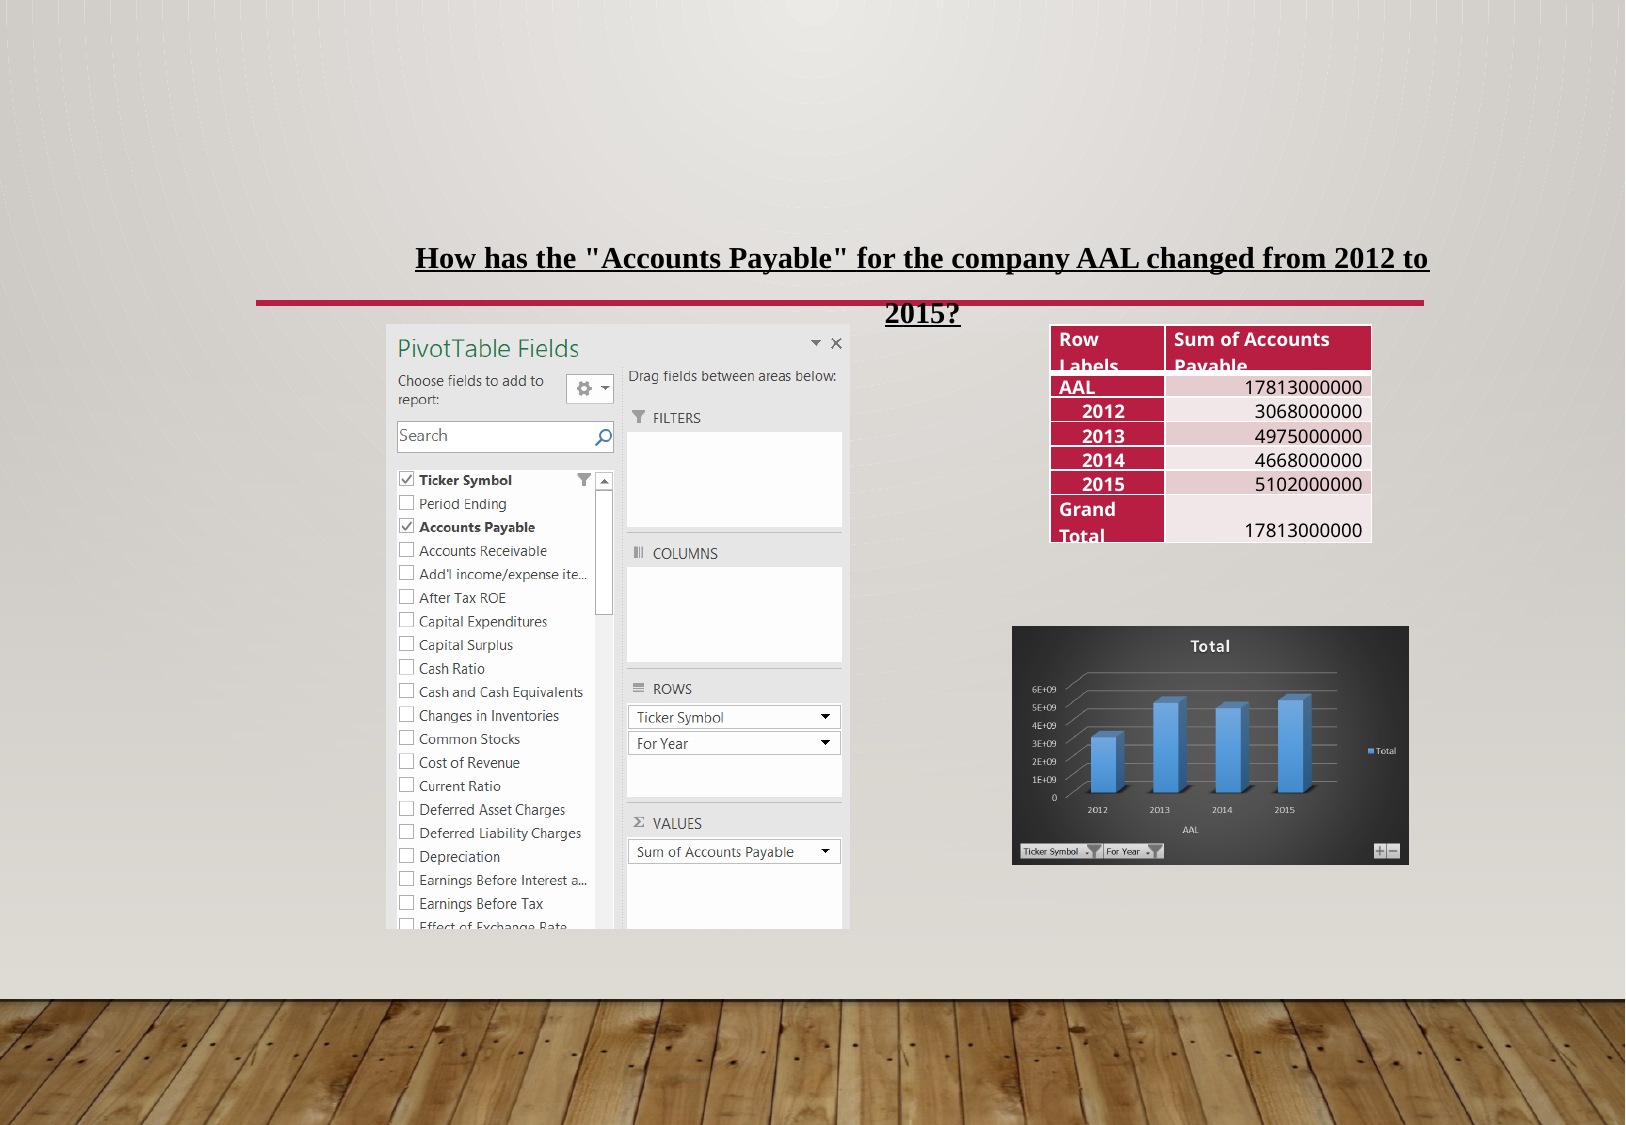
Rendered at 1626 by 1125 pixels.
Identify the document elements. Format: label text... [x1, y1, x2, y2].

text_box How has the "Accounts Payable" for the company AAL changed from 2012 to 2015? [359, 212, 1487, 337]
table_cell AAL [1051, 376, 1164, 396]
table_cell 2014 [1051, 447, 1164, 469]
table_header Row Labels [1051, 326, 1164, 370]
table_header Sum of Accounts Payable [1166, 326, 1371, 370]
picture [386, 324, 850, 929]
table_cell 4668000000 [1166, 447, 1371, 469]
picture [0, 999, 1625, 1125]
table_cell Grand Total [1051, 495, 1164, 542]
table_cell 2013 [1051, 422, 1164, 445]
table_cell 2012 [1051, 398, 1164, 421]
table_cell 5102000000 [1166, 471, 1371, 494]
table_cell 3068000000 [1166, 398, 1371, 421]
table_cell 2015 [1051, 471, 1164, 494]
table_cell 17813000000 [1166, 495, 1371, 542]
table_cell 4975000000 [1166, 422, 1371, 445]
picture [1012, 626, 1410, 865]
table_cell 17813000000 [1166, 376, 1371, 396]
